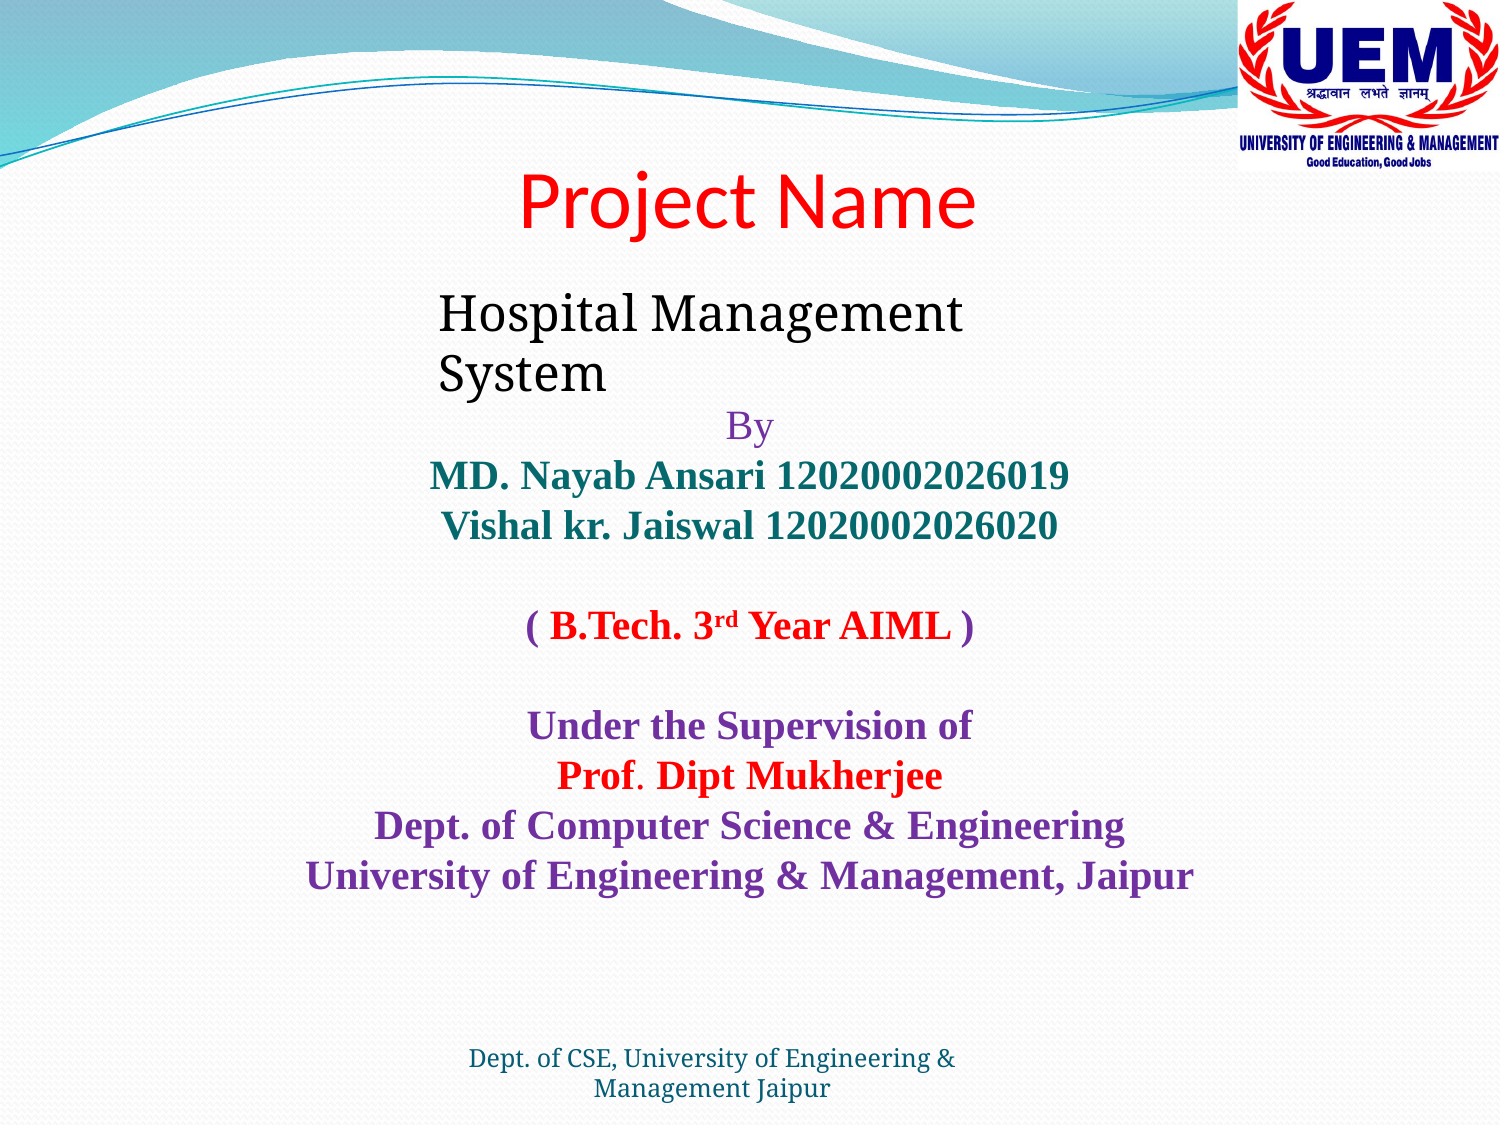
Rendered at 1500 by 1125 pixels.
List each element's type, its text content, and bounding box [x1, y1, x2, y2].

picture [1237, 0, 1500, 172]
text_box By MD. Nayab Ansari 12020002026019 Vishal kr. Jaiswal 12020002026020 ( B.Tech. 3rd Year AIML ) Under the Supervision of Prof. Dipt Mukherjee Dept. of Computer Science & Engineering University of Engineering & Management, Jaipur [64, 390, 1436, 987]
text_box Hospital Management System [423, 274, 1140, 410]
text_box Project Name [104, 145, 1392, 245]
footer Dept. of CSE, University of Engineering & Management Jaipur [437, 1042, 988, 1103]
